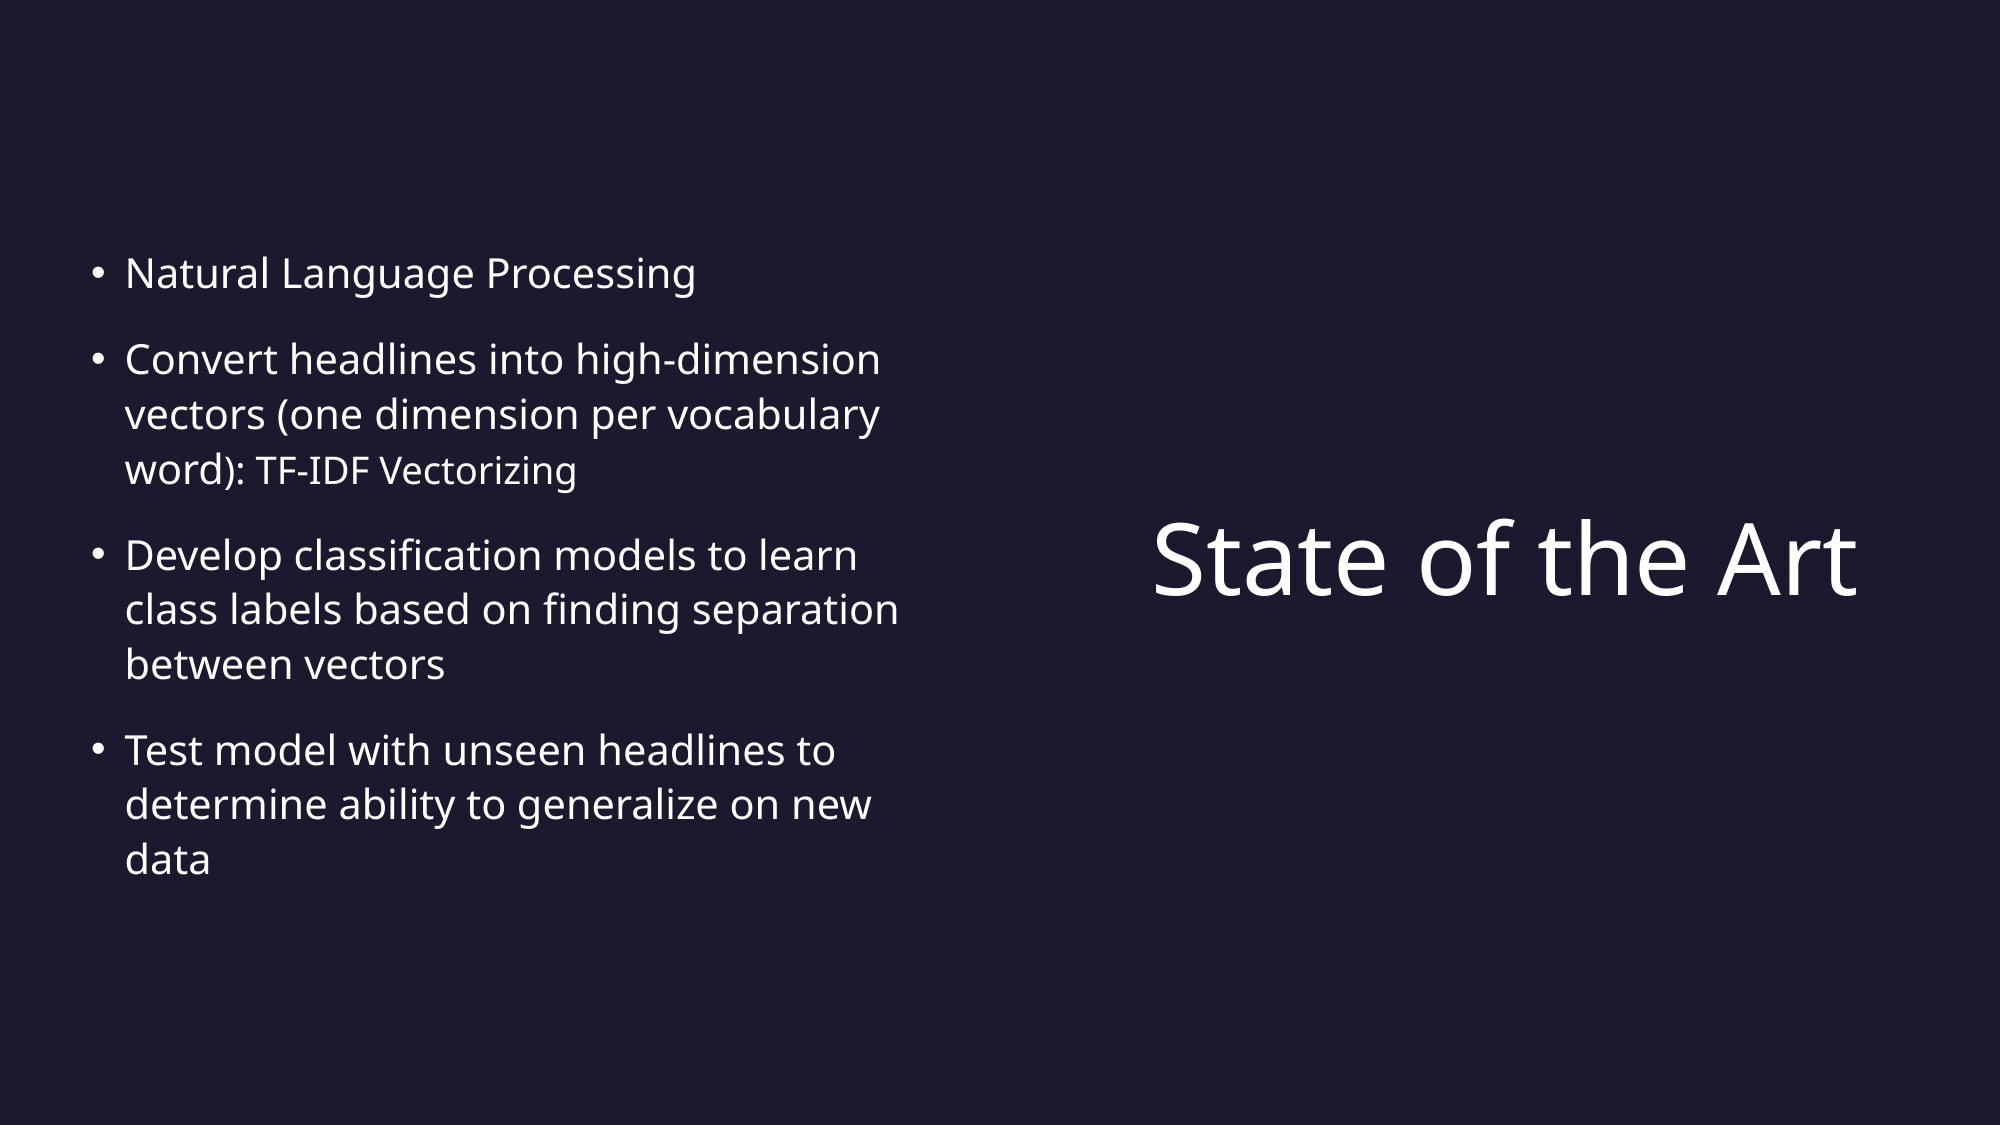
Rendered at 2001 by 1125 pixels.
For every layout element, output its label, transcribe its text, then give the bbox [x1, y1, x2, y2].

title State of the Art [1151, 108, 1910, 1018]
text_box Natural Language Processing Convert headlines into high-dimension vectors (one dimension per vocabulary word): TF-IDF Vectorizing Develop classification models to learn class labels based on finding separation between vectors Test model with unseen headlines to determine ability to generalize on new data [76, 234, 926, 892]
